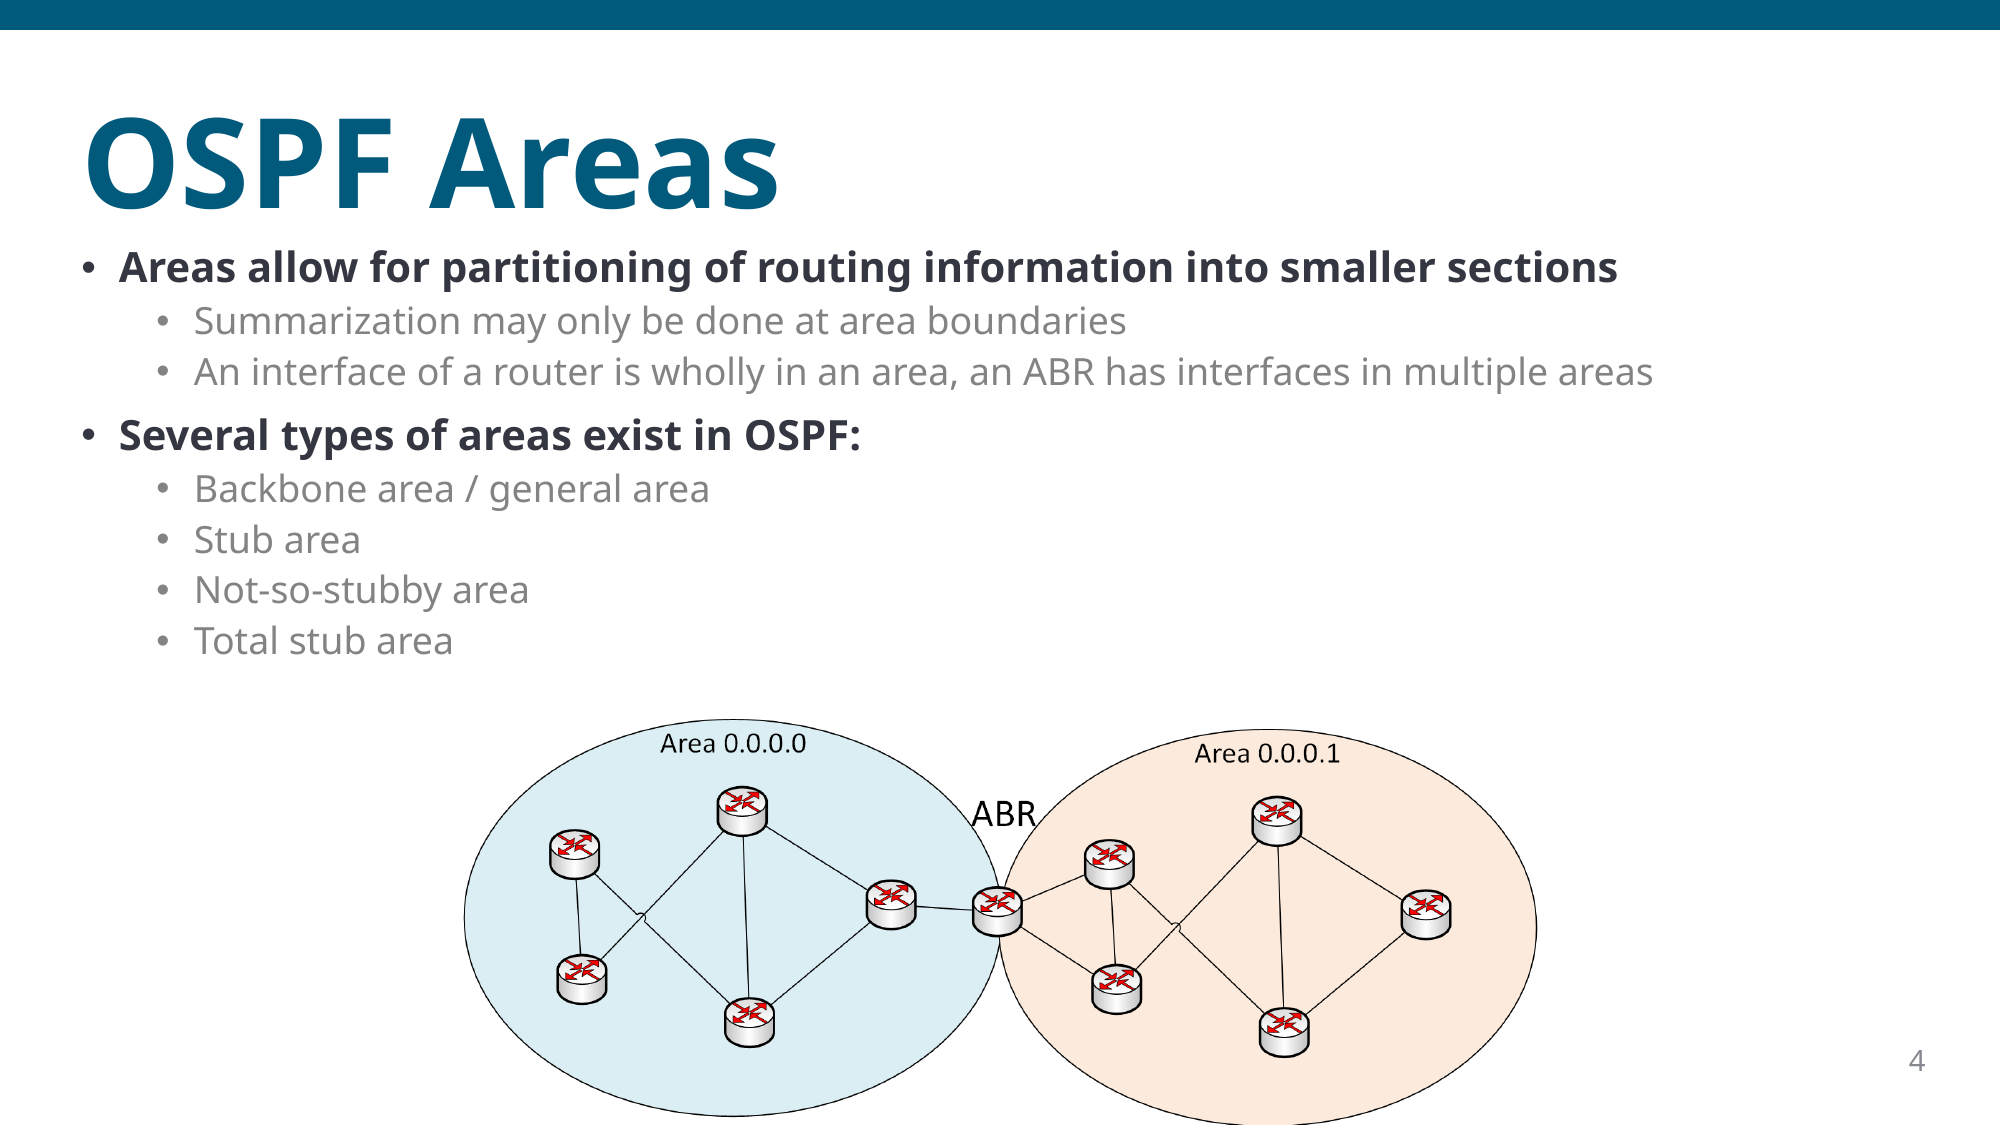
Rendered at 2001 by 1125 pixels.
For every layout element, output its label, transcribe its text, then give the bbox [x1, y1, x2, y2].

title OSPF Areas [66, 59, 1977, 278]
picture [461, 716, 1539, 1125]
list Areas allow for partitioning of routing information into smaller sections Summarization may only be done at area boundaries An interface of a router is wholly in an area, an ABR has interfaces in multiple areas Several types of areas exist in OSPF: Backbone area / general area Stub area Not-so-stubby area Total stub area [66, 239, 1922, 717]
